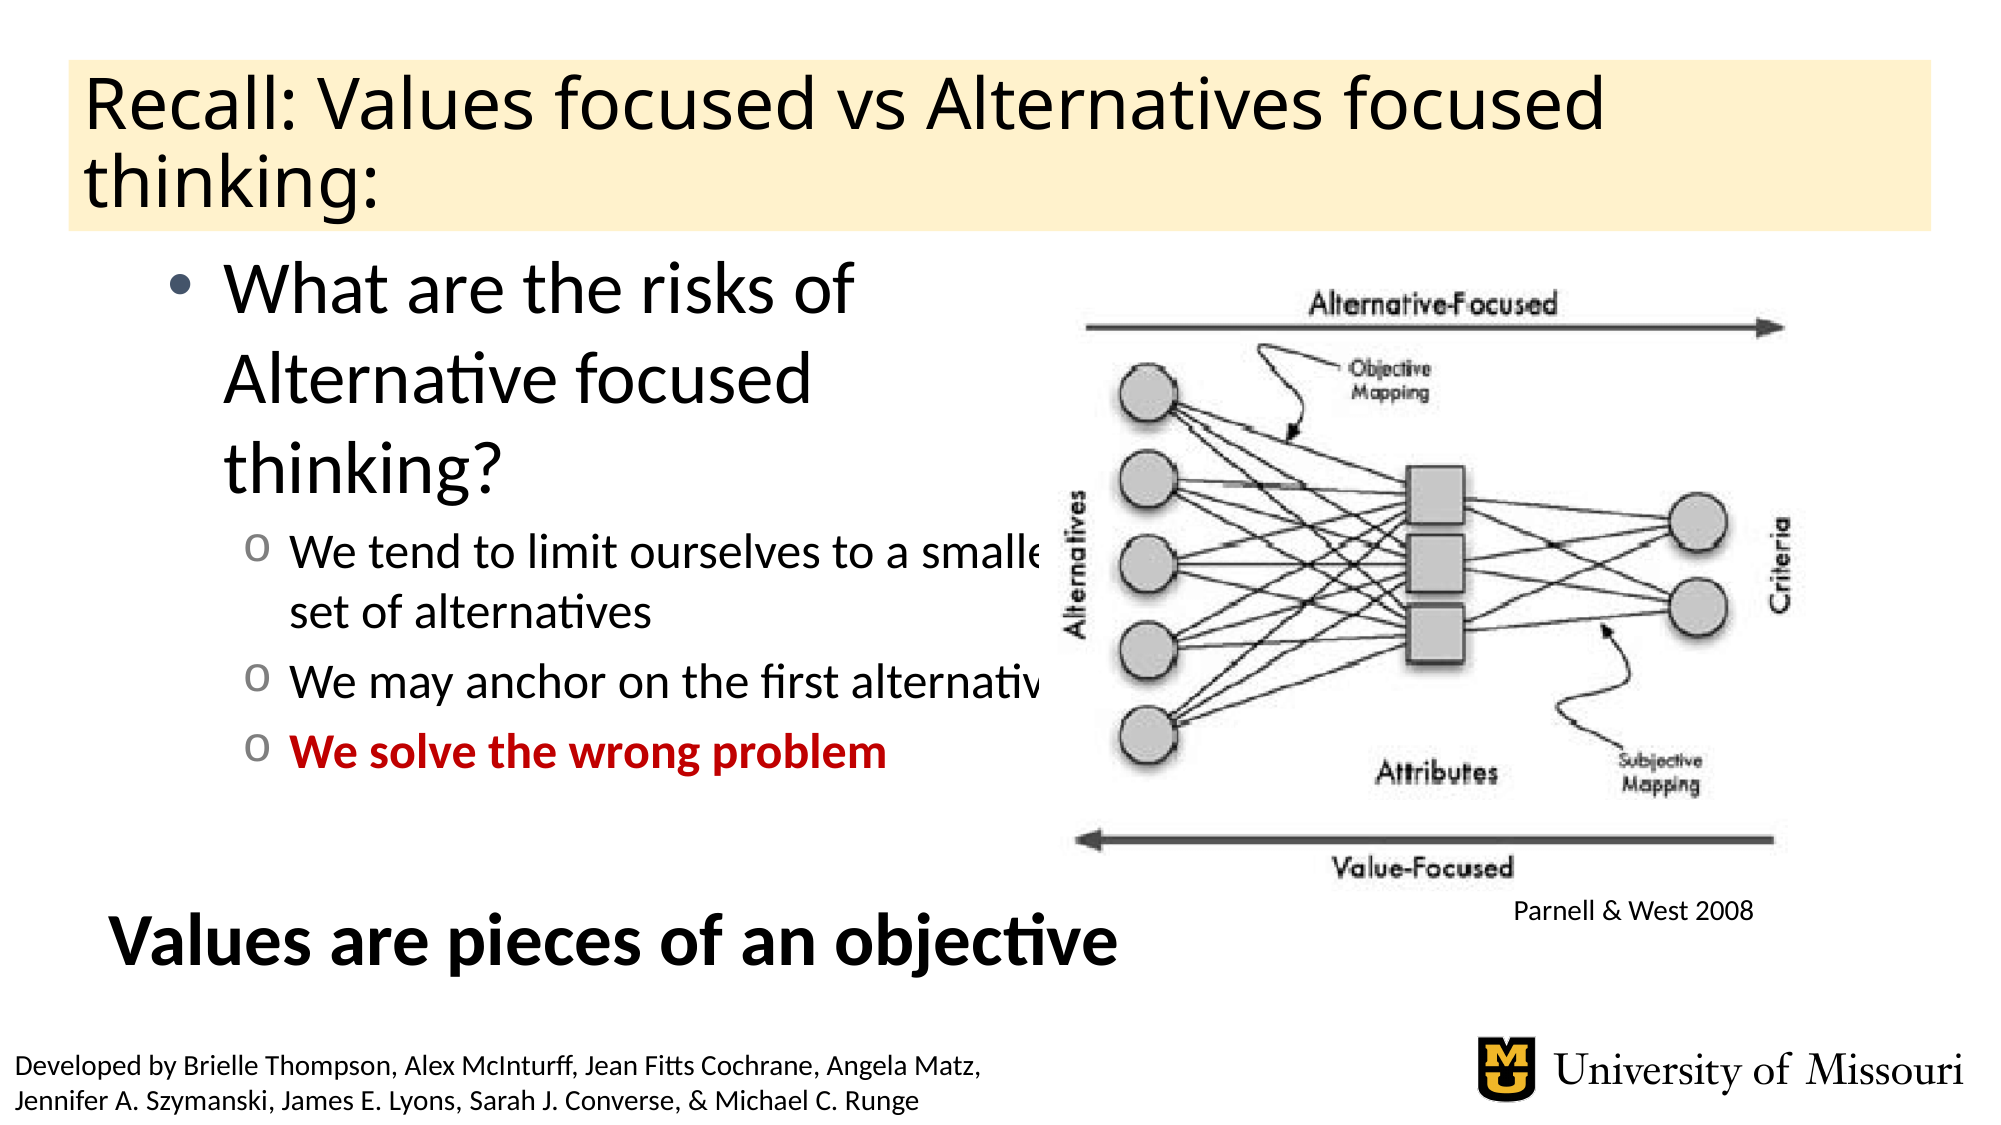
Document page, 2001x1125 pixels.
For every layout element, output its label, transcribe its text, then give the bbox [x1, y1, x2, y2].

title Recall: Values focused vs Alternatives focused thinking: [68, 59, 1932, 232]
text_box Parnell & West 2008 [1498, 909, 1779, 934]
text_box Developed by Brielle Thompson, Alex McInturff, Jean Fitts Cochrane, Angela Matz, Jennifer A. Szymanski, James E. Lyons, Sarah J. Converse, & Michael C. Runge [0, 1039, 1073, 1124]
picture [1458, 1017, 1982, 1121]
text_box Values are pieces of an objective [94, 883, 1269, 989]
picture [1039, 270, 1831, 909]
text_box What are the risks of Alternative focused thinking? We tend to limit ourselves to a smaller set of alternatives We may anchor on the first alternative We solve the wrong problem [152, 231, 1114, 786]
